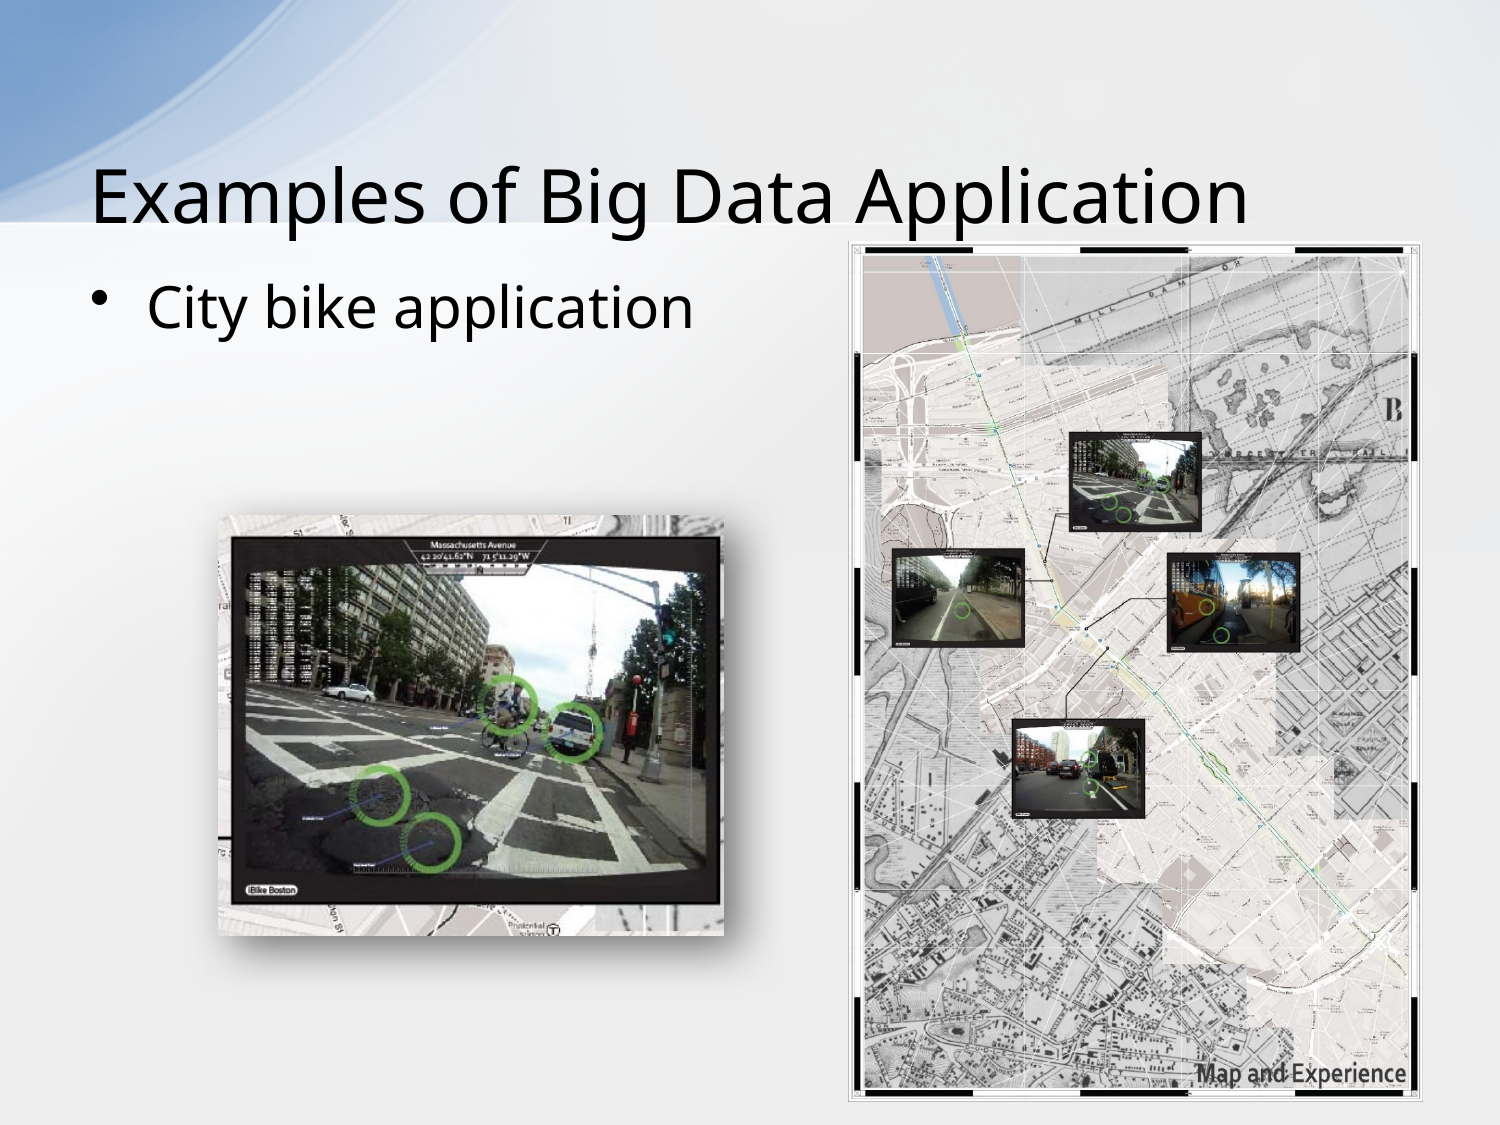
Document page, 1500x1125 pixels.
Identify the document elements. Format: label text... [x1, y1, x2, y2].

title Examples of Big Data Application [75, 58, 1425, 247]
picture [0, 0, 1500, 1125]
list City bike application [75, 262, 841, 1005]
